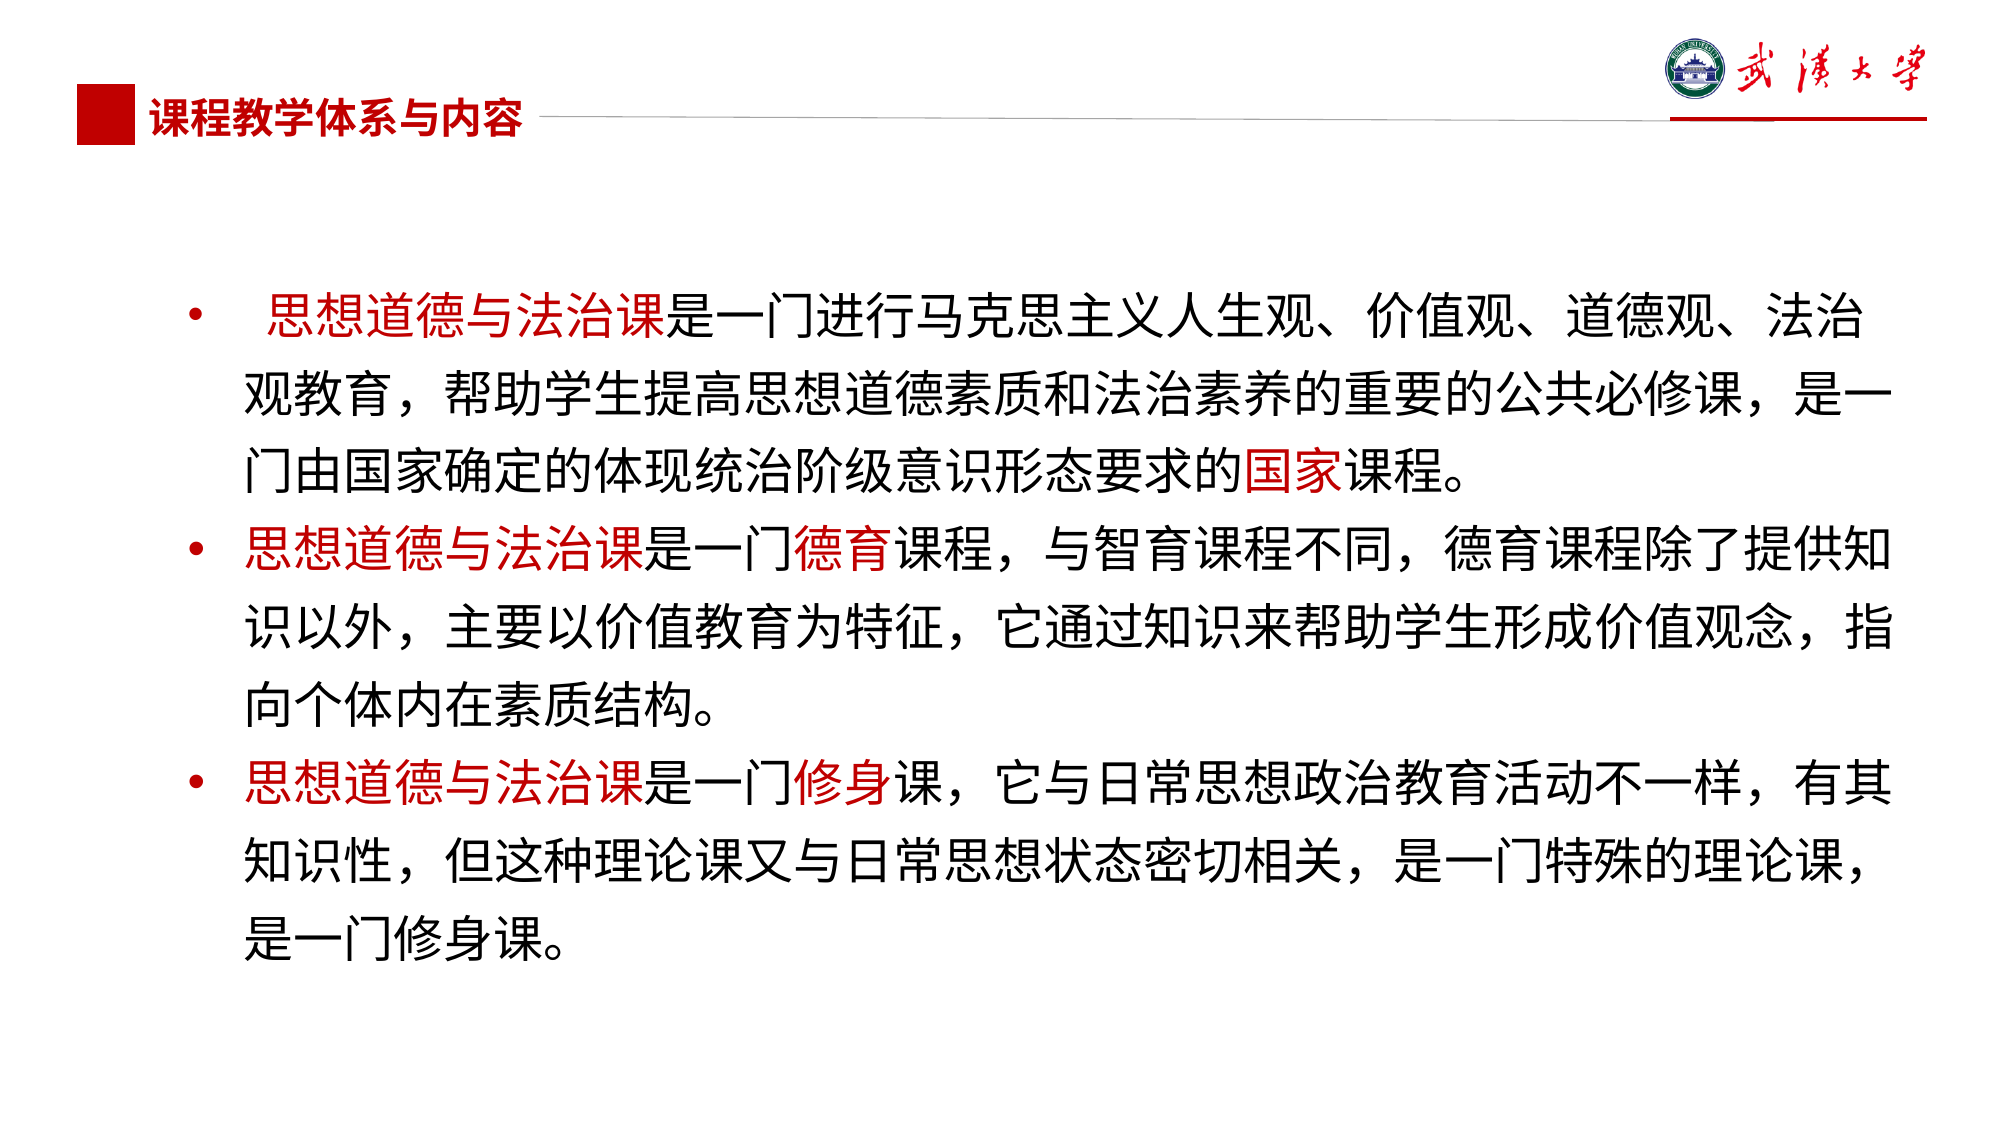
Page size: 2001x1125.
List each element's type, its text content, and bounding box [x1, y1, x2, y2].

picture [1665, 38, 1925, 99]
text_box [77, 84, 135, 145]
text_box 课程教学体系与内容 [133, 84, 540, 149]
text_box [541, 116, 1775, 122]
text_box 思想道德与法治课是一门进行马克思主义人生观、价值观、道德观、法治观教育，帮助学生提高思想道德素质和法治素养的重要的公共必修课，是一门由国家确定的体现统治阶级意识形态要求的国家课程。 思想道德与法治课是一门德育课程，与智育课程不同，德育课程除了提供知识以外，主要以价值教育为特征，它通过知识来帮助学生形成价值观念，指向个体内在素质结构。 思想道德与法治课是一门修身课，它与日常思想政治教育活动不一样，有其知识性，但这种理论课又与日常思想状态密切相关，是一门特殊的理论课，是一门修身课。 [172, 258, 1918, 976]
